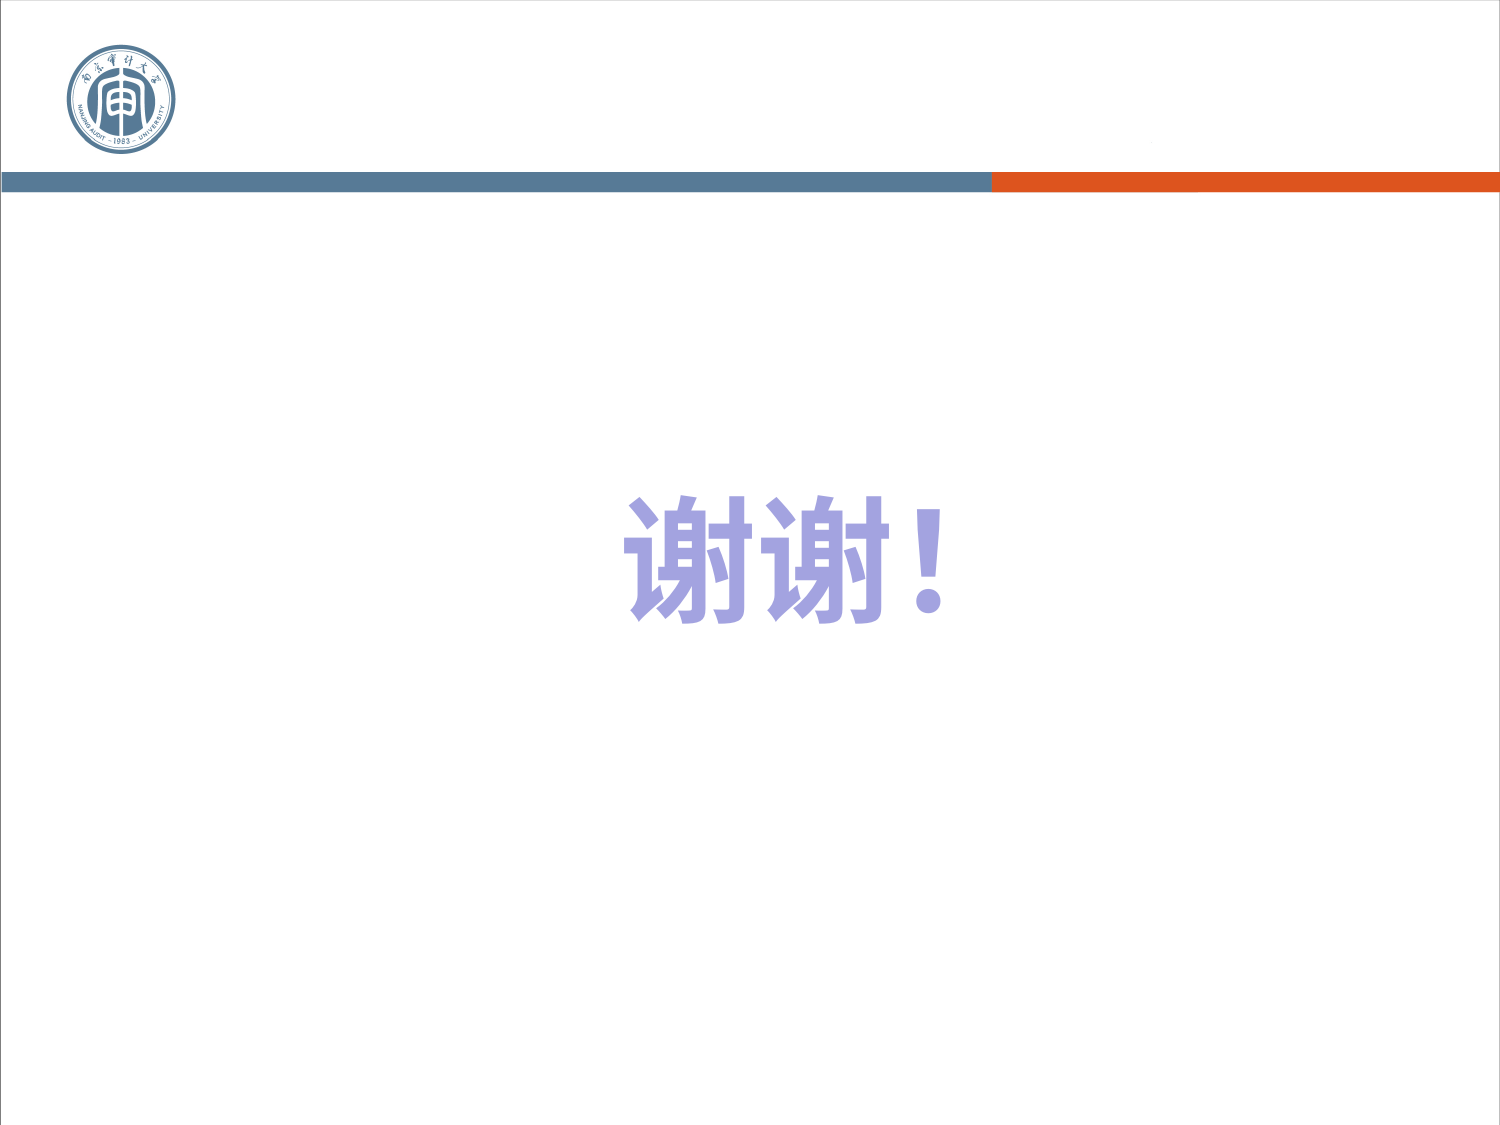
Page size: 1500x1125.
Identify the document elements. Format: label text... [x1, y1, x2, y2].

picture [0, 0, 1500, 1125]
text_box 谢谢！ [560, 468, 1090, 648]
